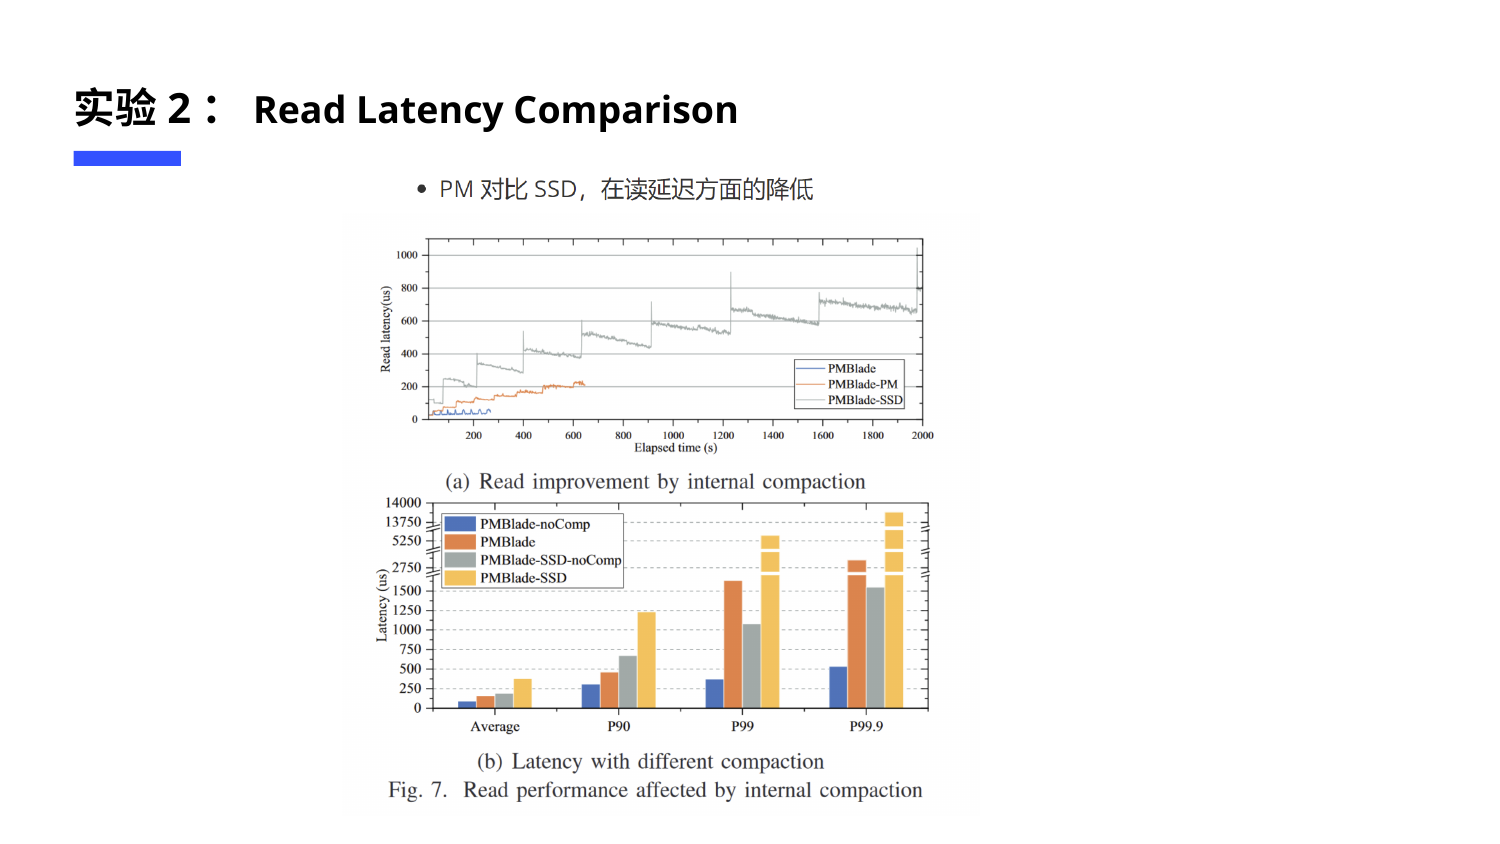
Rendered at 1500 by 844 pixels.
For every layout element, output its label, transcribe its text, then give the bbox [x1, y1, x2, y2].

text_box [73, 150, 181, 166]
text_box 实验2：Read Latency Comparison [59, 66, 1199, 172]
picture [341, 160, 980, 816]
